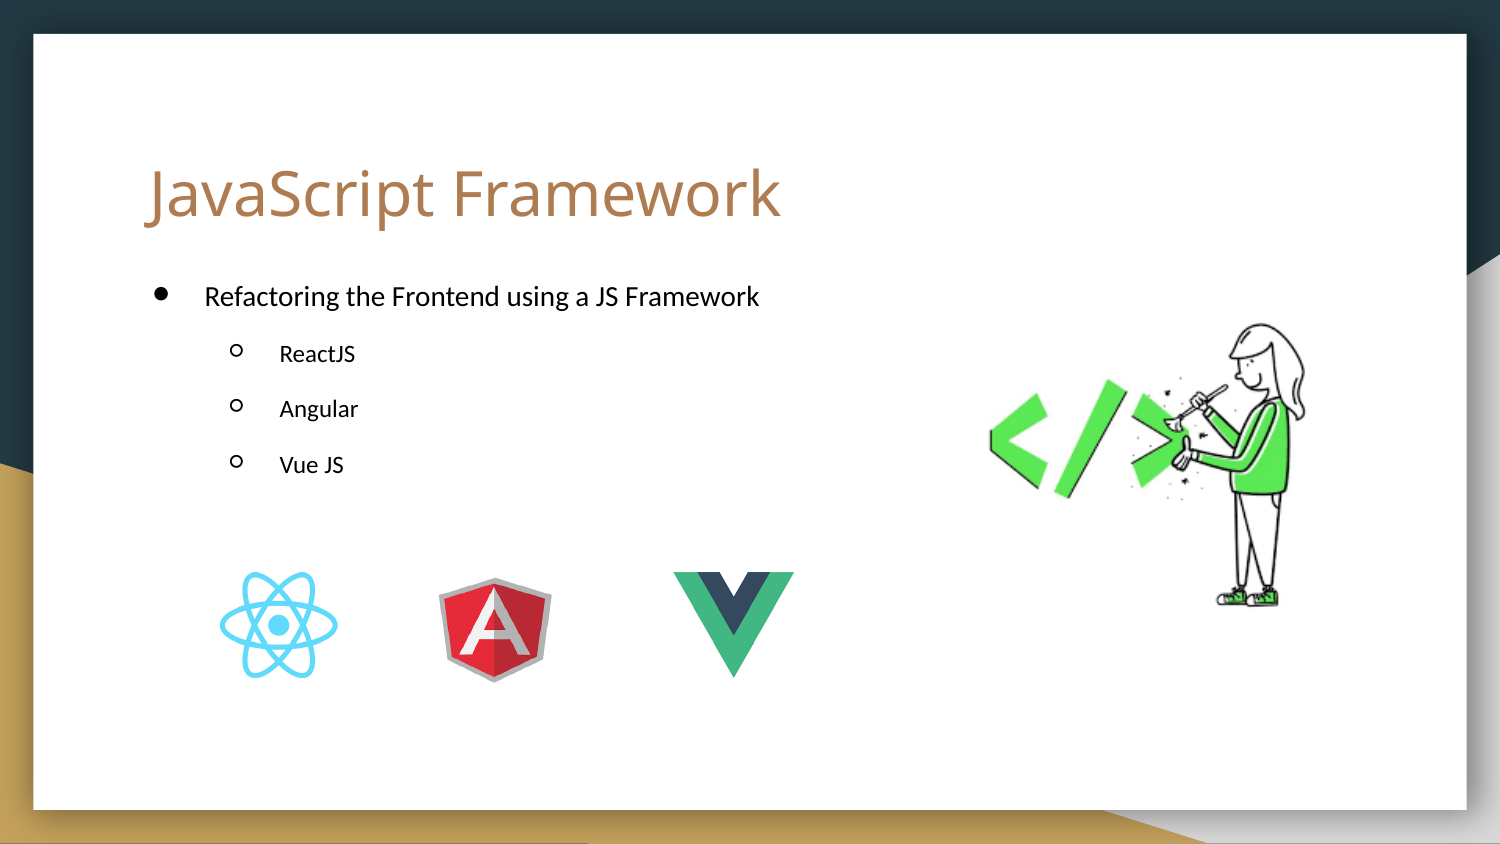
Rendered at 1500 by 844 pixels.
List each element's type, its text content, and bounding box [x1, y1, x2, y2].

picture [217, 571, 339, 678]
text_box Refactoring the Frontend using a JS Framework ReactJS Angular Vue JS [114, 257, 794, 494]
picture [673, 571, 795, 678]
title JavaScript Framework [134, 138, 1366, 296]
picture [949, 314, 1366, 611]
picture [433, 577, 555, 683]
